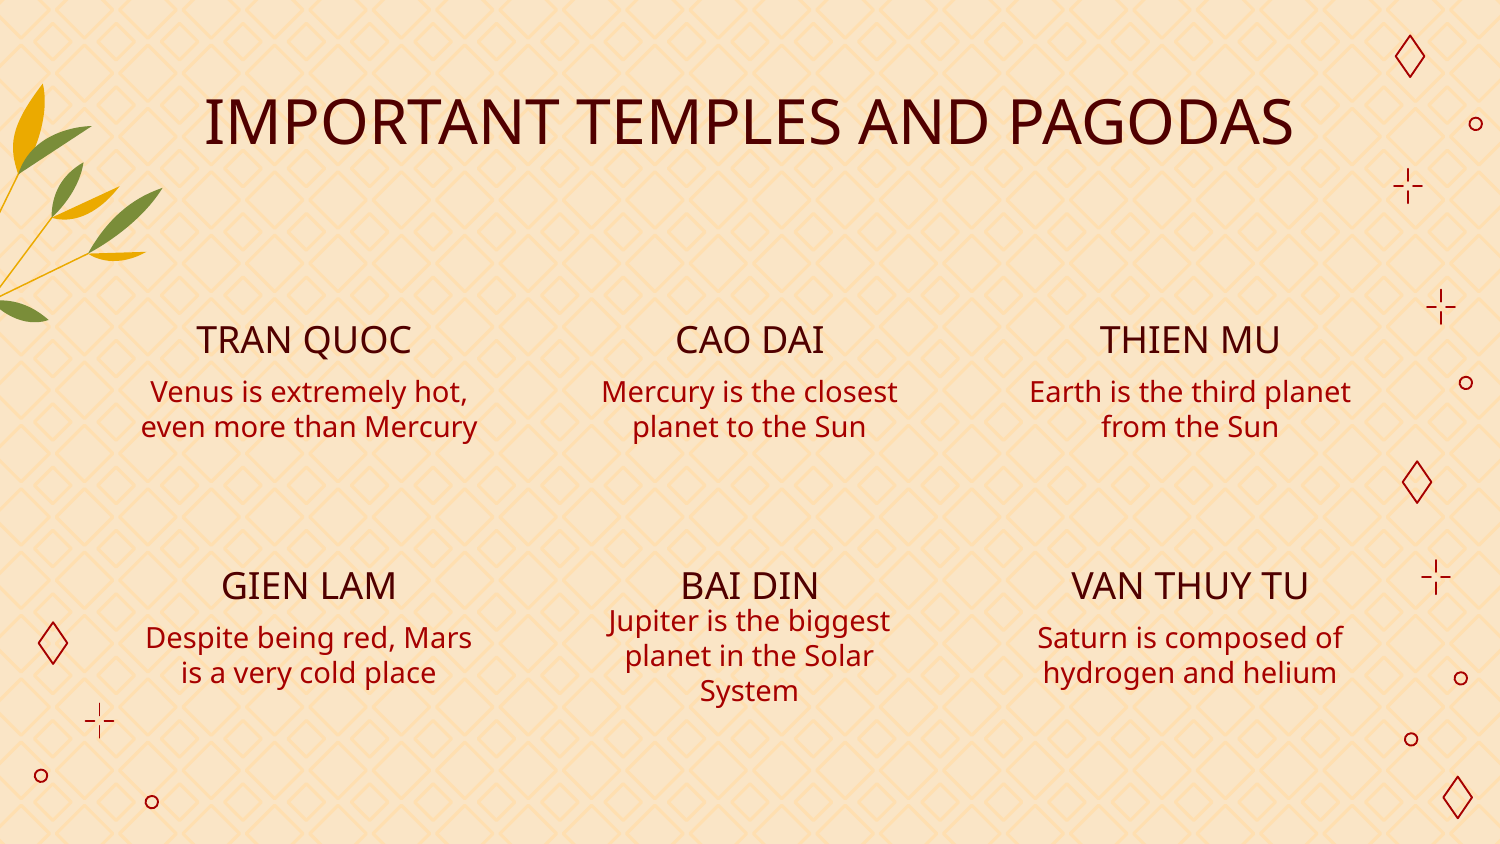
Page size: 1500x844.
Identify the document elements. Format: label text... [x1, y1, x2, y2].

subtitle Venus is extremely hot, even more than Mercury [117, 377, 501, 449]
subtitle Earth is the third planet from the Sun [998, 368, 1382, 449]
subtitle VAN THUY TU [999, 564, 1383, 623]
subtitle Mercury is the closest planet to the Sun [557, 368, 942, 449]
subtitle Despite being red, Mars is a very cold place [117, 623, 501, 695]
title IMPORTANT TEMPLES AND PAGODAS [117, 72, 1383, 167]
subtitle THIEN MU [999, 318, 1383, 377]
subtitle GIEN LAM [117, 564, 501, 623]
subtitle BAI DIN [558, 564, 942, 623]
subtitle CAO DAI [558, 318, 942, 377]
subtitle TRAN QUOC [117, 318, 501, 377]
subtitle Saturn is composed of hydrogen and helium [998, 614, 1382, 695]
subtitle Jupiter is the biggest planet in the Solar System [557, 614, 942, 695]
